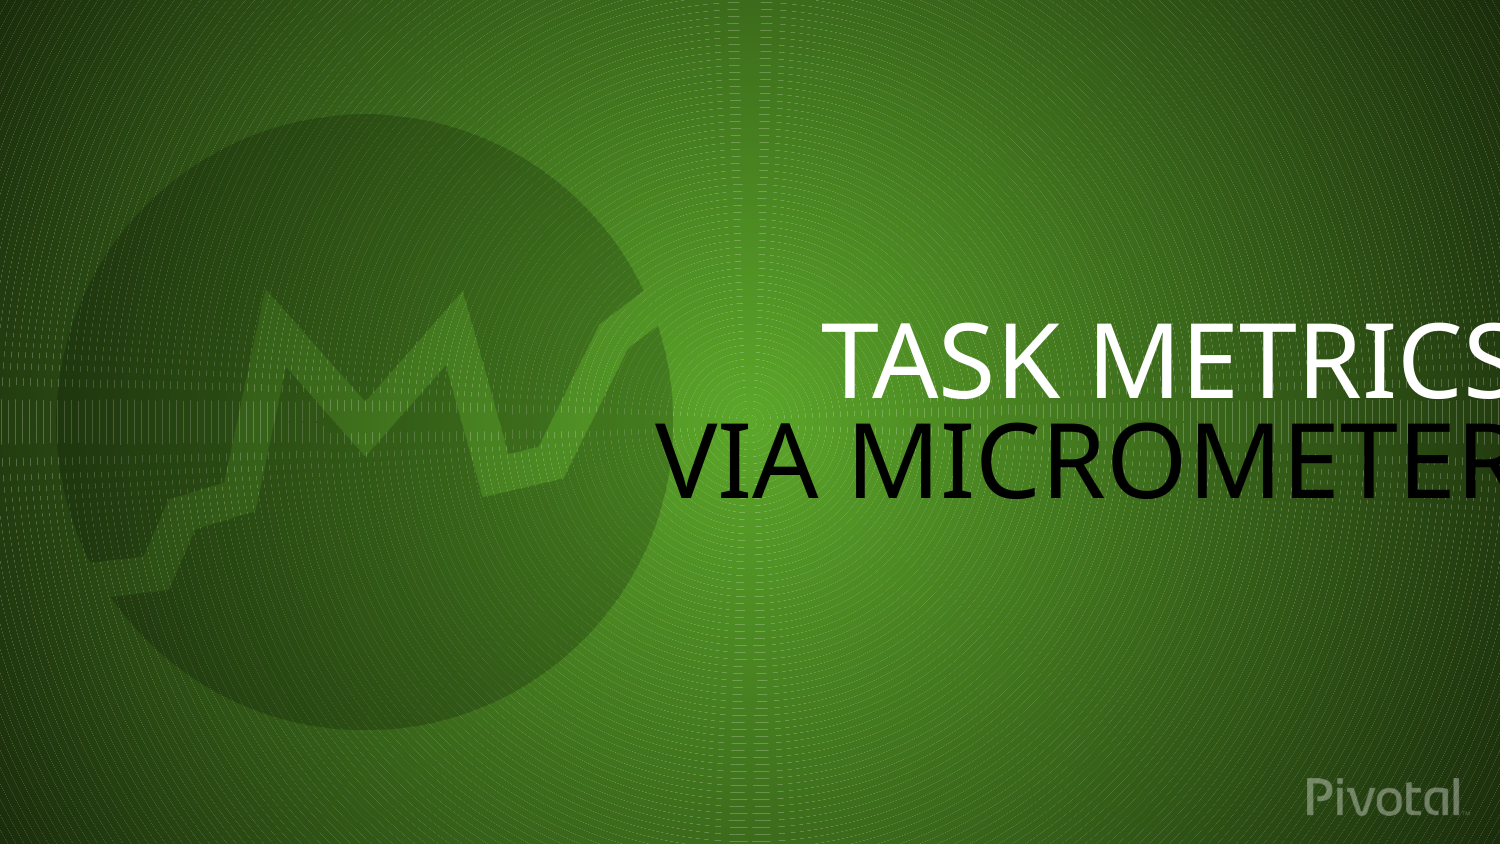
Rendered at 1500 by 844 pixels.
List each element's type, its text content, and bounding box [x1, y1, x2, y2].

picture [1307, 778, 1470, 816]
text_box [56, 113, 1325, 730]
text_box TASK METRICS VIA MICROMETER [1330, 311, 1500, 527]
